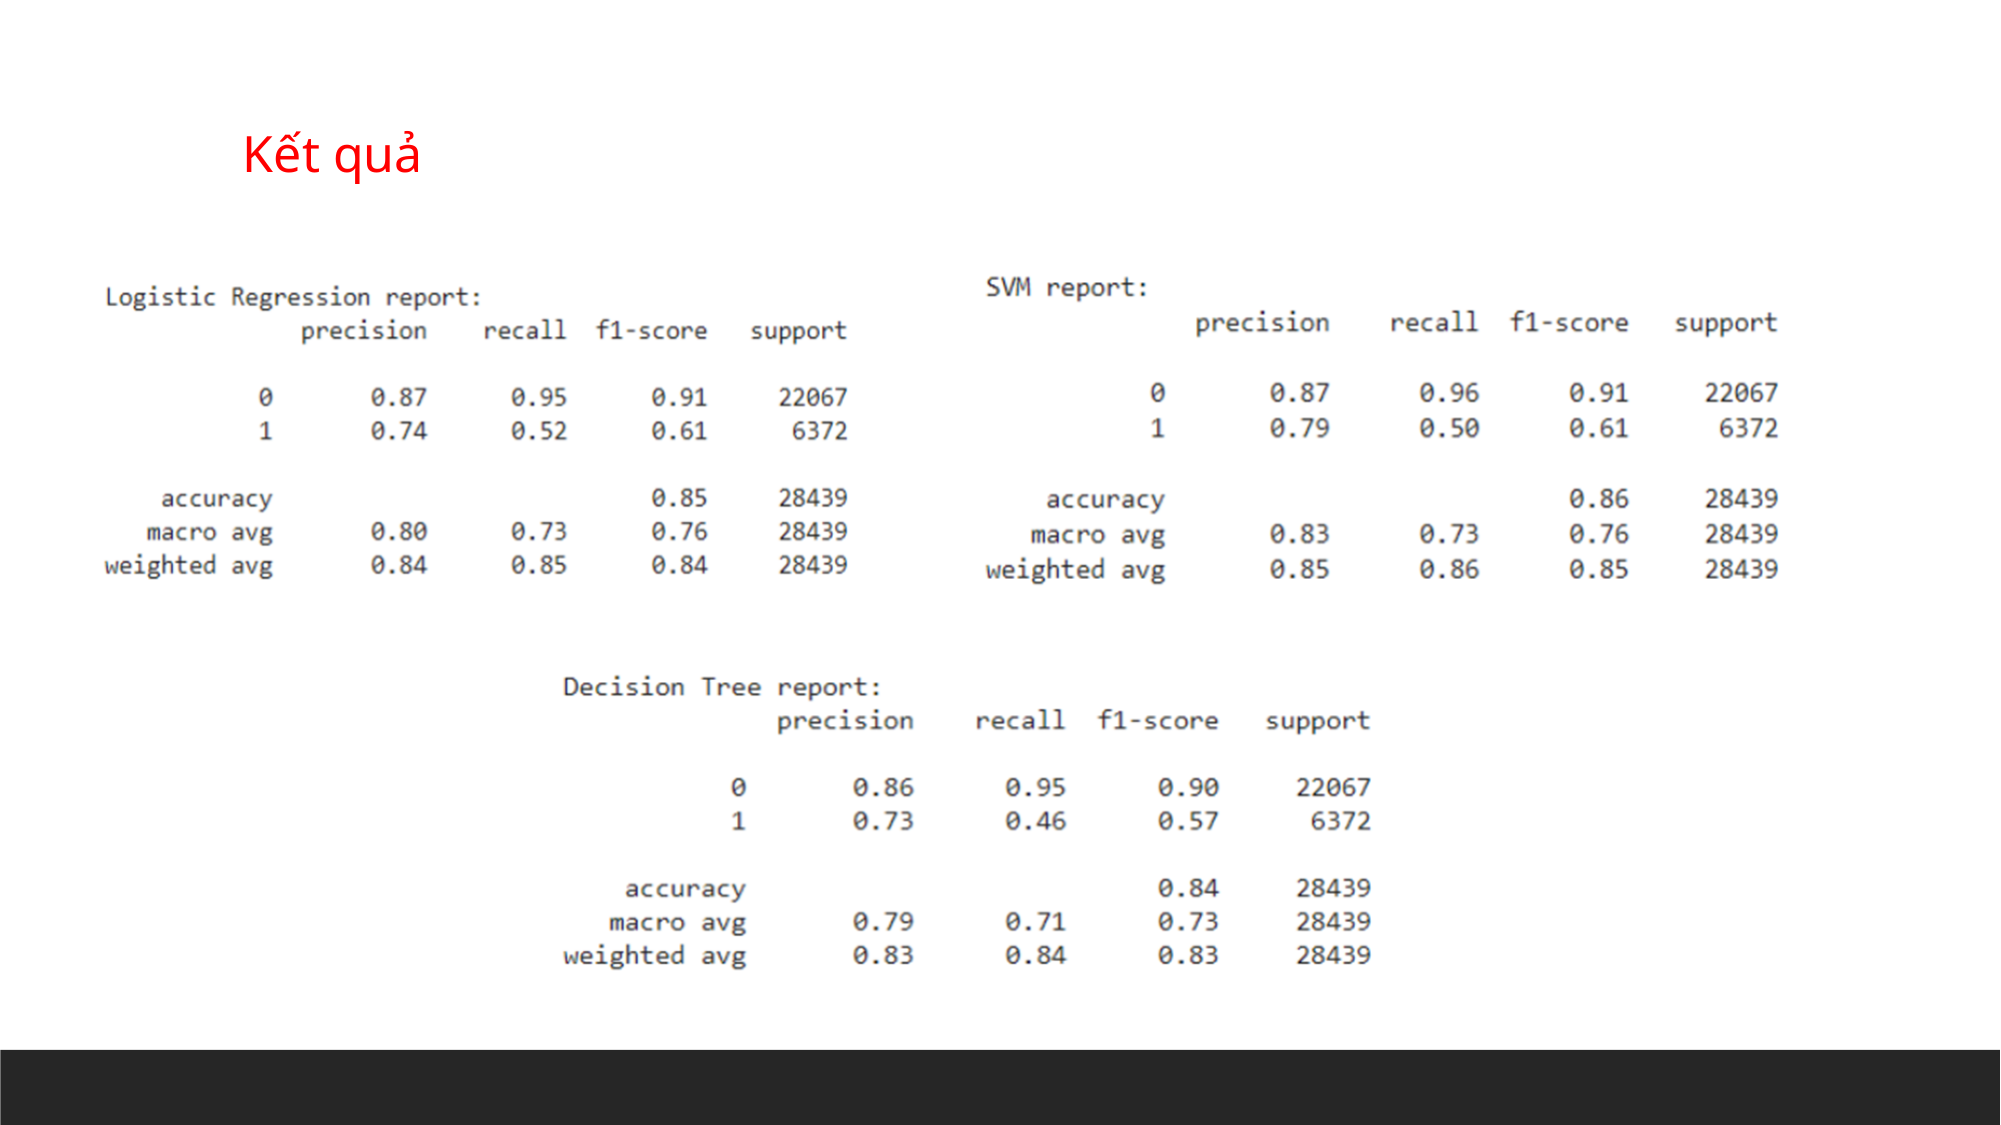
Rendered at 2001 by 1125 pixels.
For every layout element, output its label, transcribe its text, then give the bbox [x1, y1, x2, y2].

picture [61, 268, 890, 614]
picture [539, 666, 1426, 981]
text_box Kết quả [228, 114, 1228, 190]
picture [964, 268, 1842, 614]
